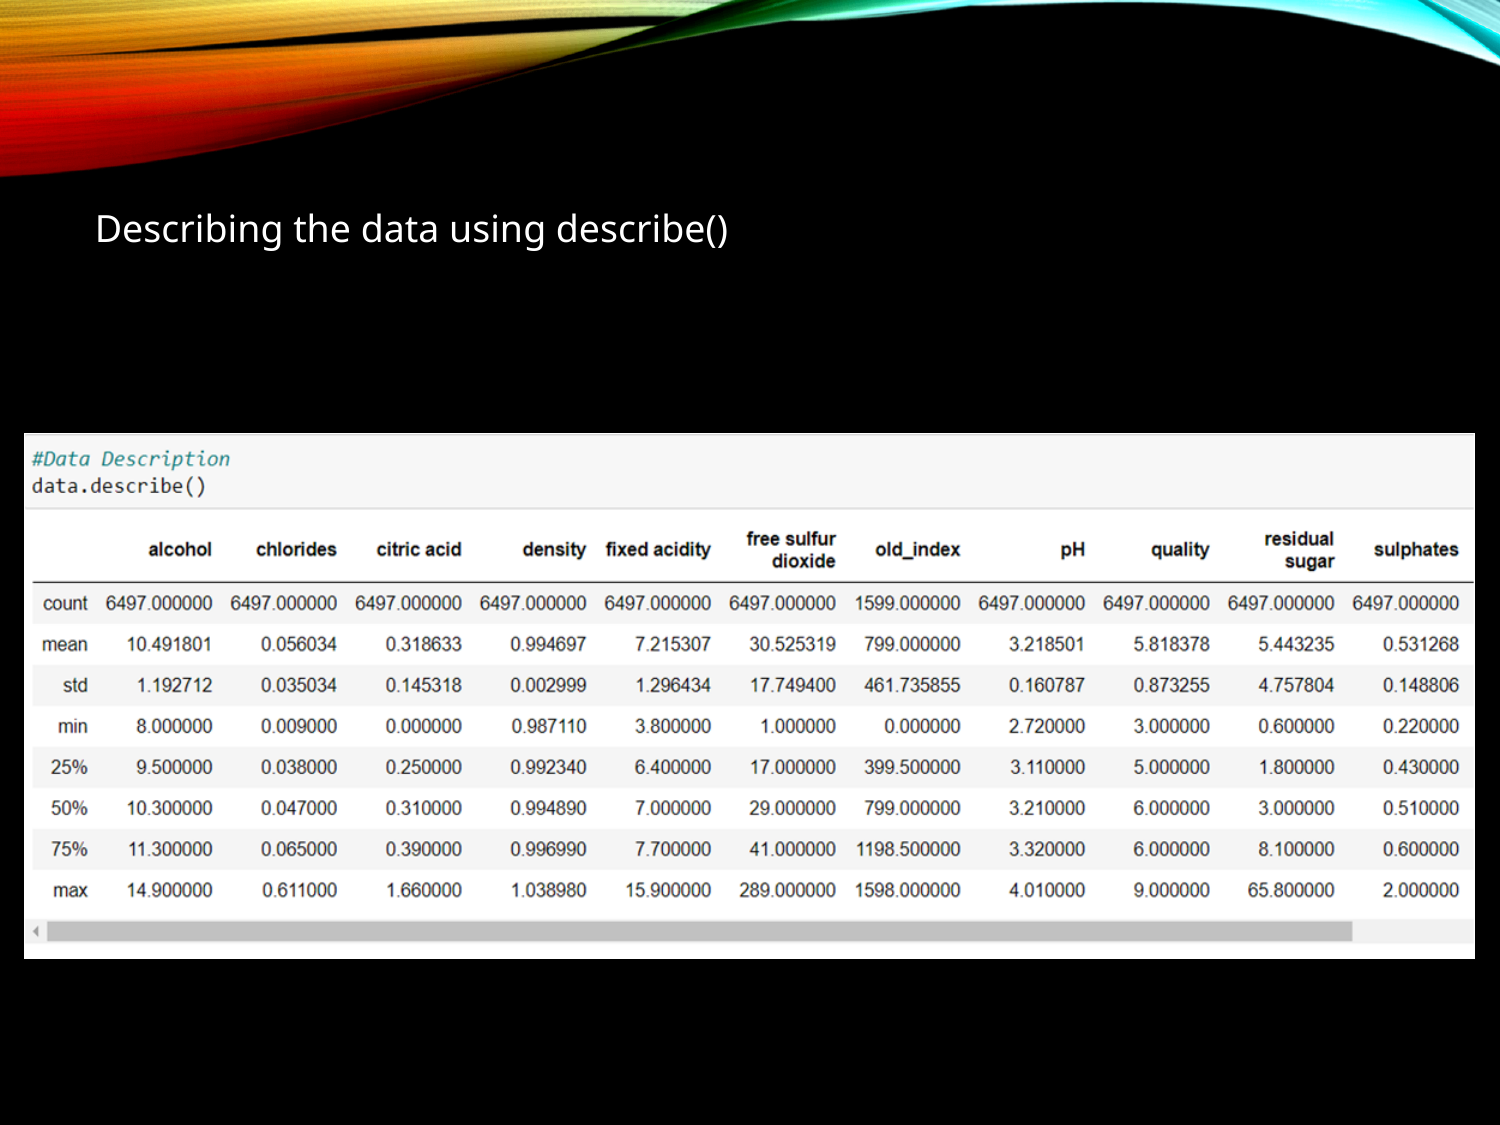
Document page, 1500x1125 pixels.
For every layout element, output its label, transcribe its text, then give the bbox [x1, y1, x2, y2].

picture [24, 432, 1476, 959]
picture [0, 0, 1500, 178]
text_box •Describing the data using describe() • [66, 195, 936, 265]
